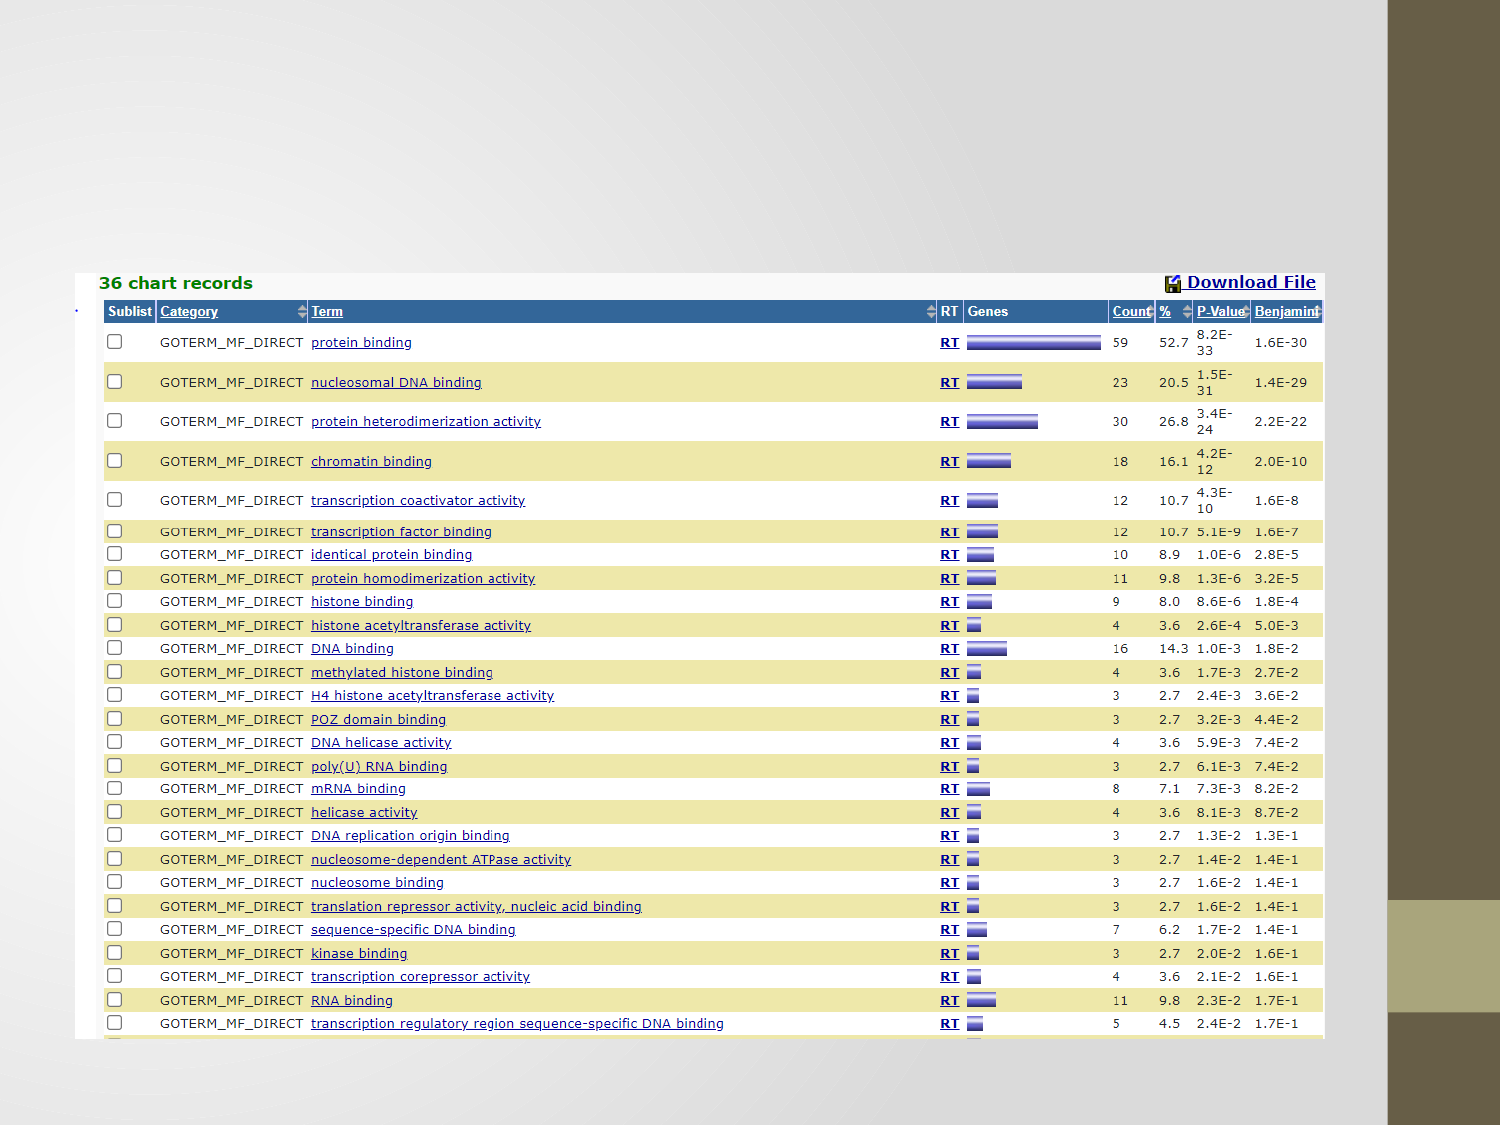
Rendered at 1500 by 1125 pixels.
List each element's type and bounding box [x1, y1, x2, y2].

list [74, 273, 1326, 1040]
